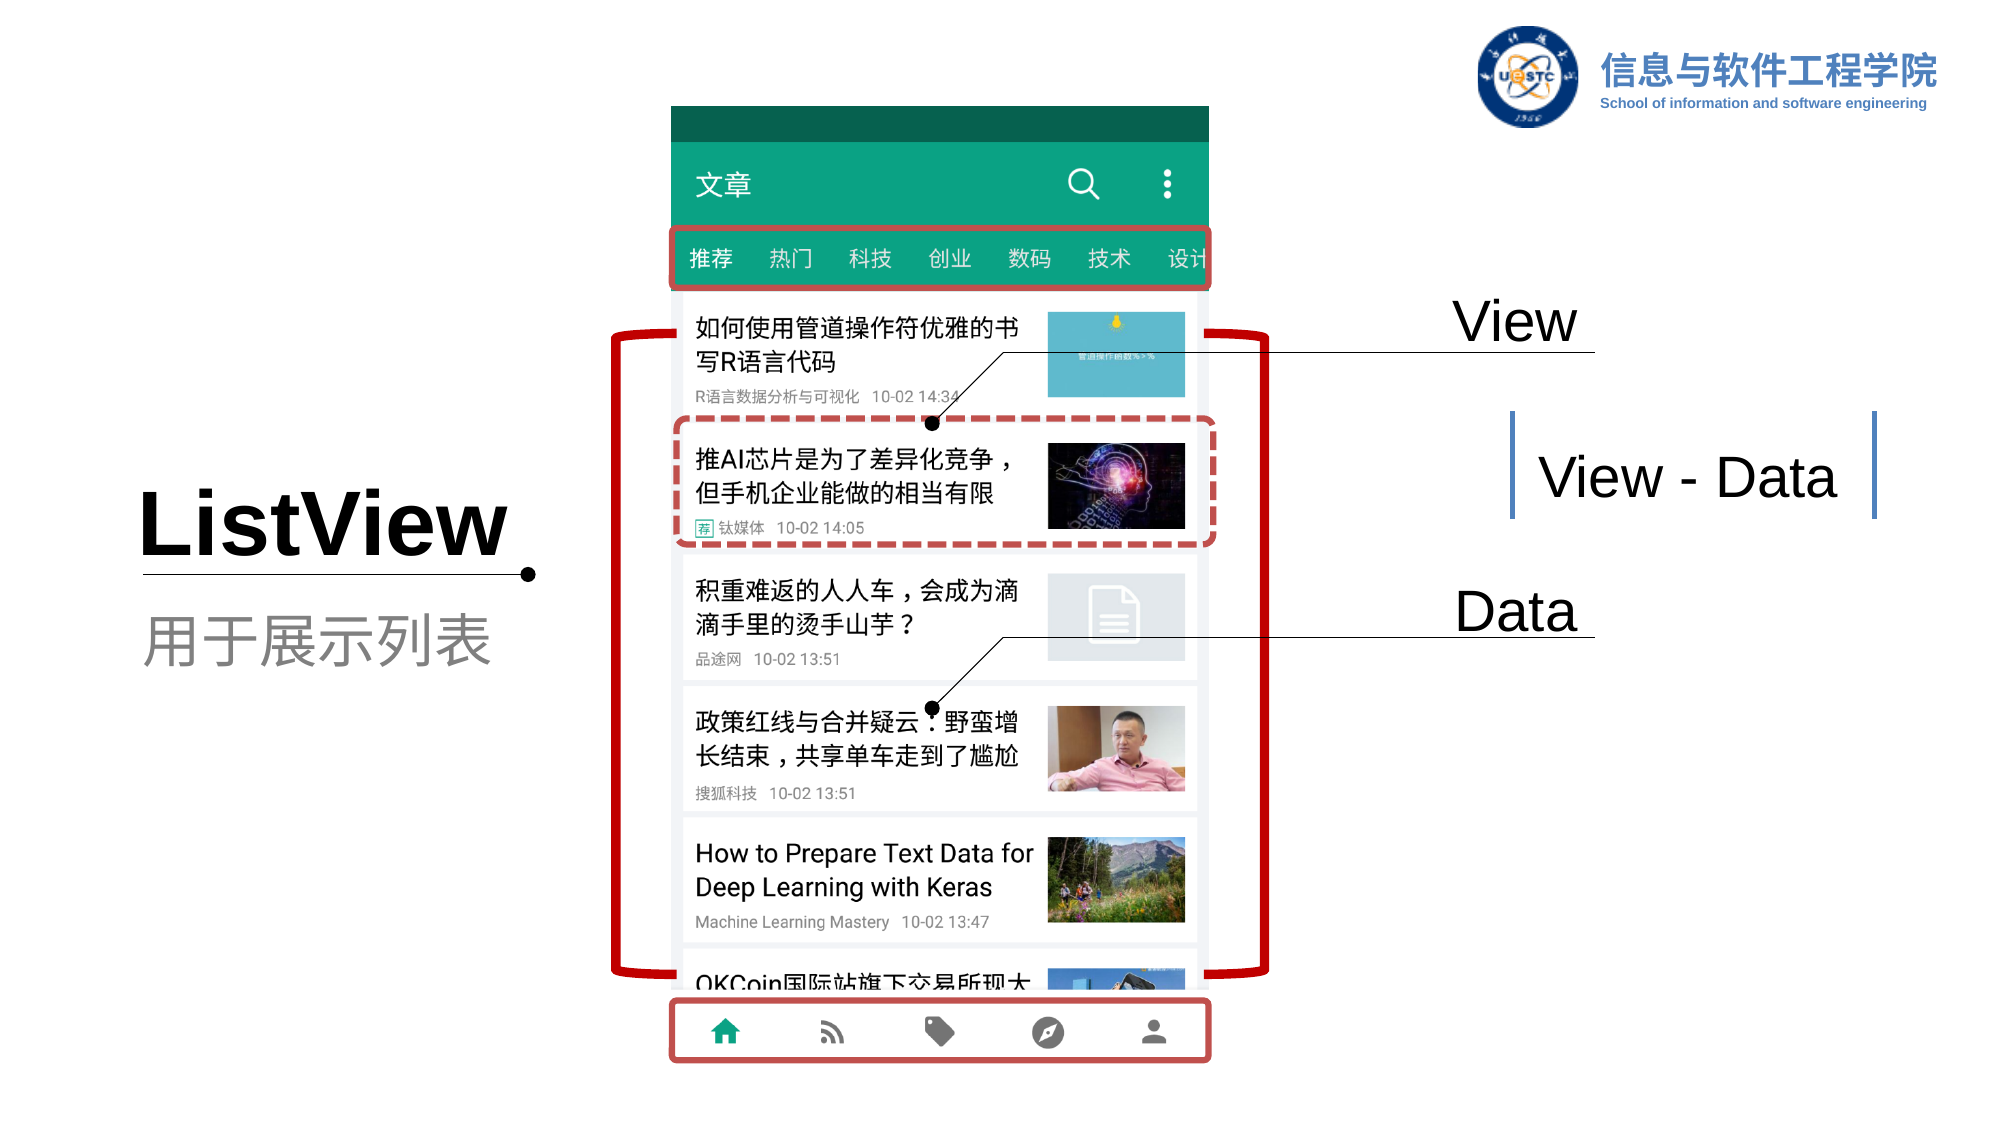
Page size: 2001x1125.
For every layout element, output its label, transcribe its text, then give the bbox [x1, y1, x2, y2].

text_box [615, 332, 671, 975]
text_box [1639, 283, 1748, 647]
text_box [1209, 430, 1215, 544]
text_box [143, 567, 535, 582]
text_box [925, 637, 1595, 715]
text_box View [1437, 255, 1595, 352]
text_box [1209, 715, 1266, 975]
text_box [925, 352, 1595, 430]
picture [1477, 26, 1586, 128]
text_box [1209, 430, 1266, 637]
text_box Data [1439, 544, 1595, 637]
text_box 用于展示列表 [128, 575, 512, 674]
text_box [1209, 332, 1266, 352]
text_box View - Data [1748, 410, 1860, 520]
picture [671, 106, 1209, 1061]
text_box View - Data [1523, 410, 1639, 520]
text_box ListView [101, 445, 545, 582]
